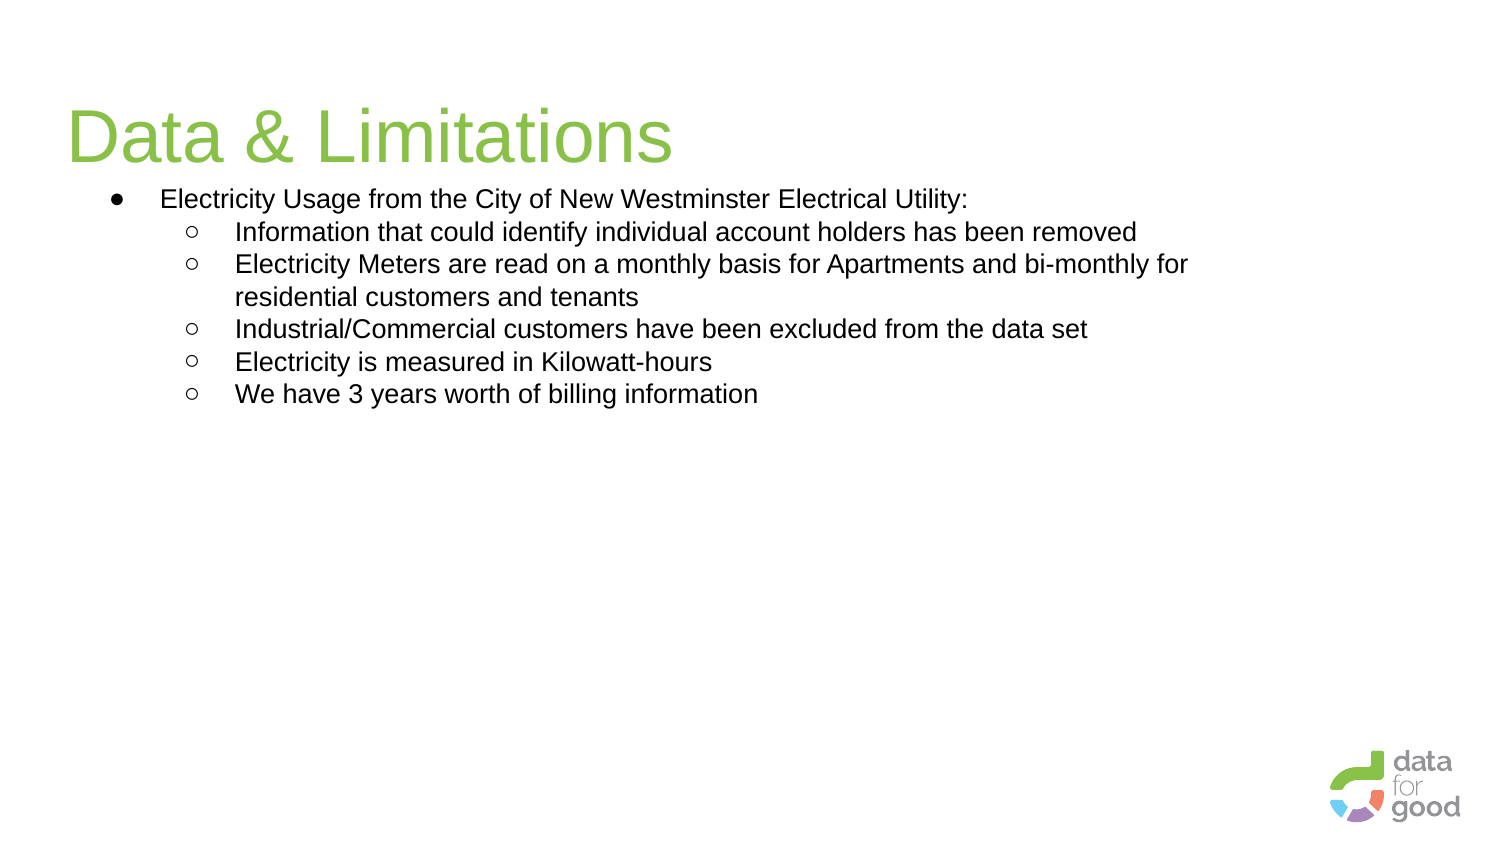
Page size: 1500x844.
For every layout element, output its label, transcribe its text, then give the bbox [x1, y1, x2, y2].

title Data & Limitations [51, 72, 1449, 167]
text_box Electricity Usage from the City of New Westminster Electrical Utility: Information that could identify individual account holders has been removed Electricity Meters are read on a monthly basis for Apartments and bi-monthly for residential customers and tenants Industrial/Commercial customers have been excluded from the data set Electricity is measured in Kilowatt-hours We have 3 years worth of billing information [69, 166, 1328, 490]
picture [1314, 706, 1476, 844]
